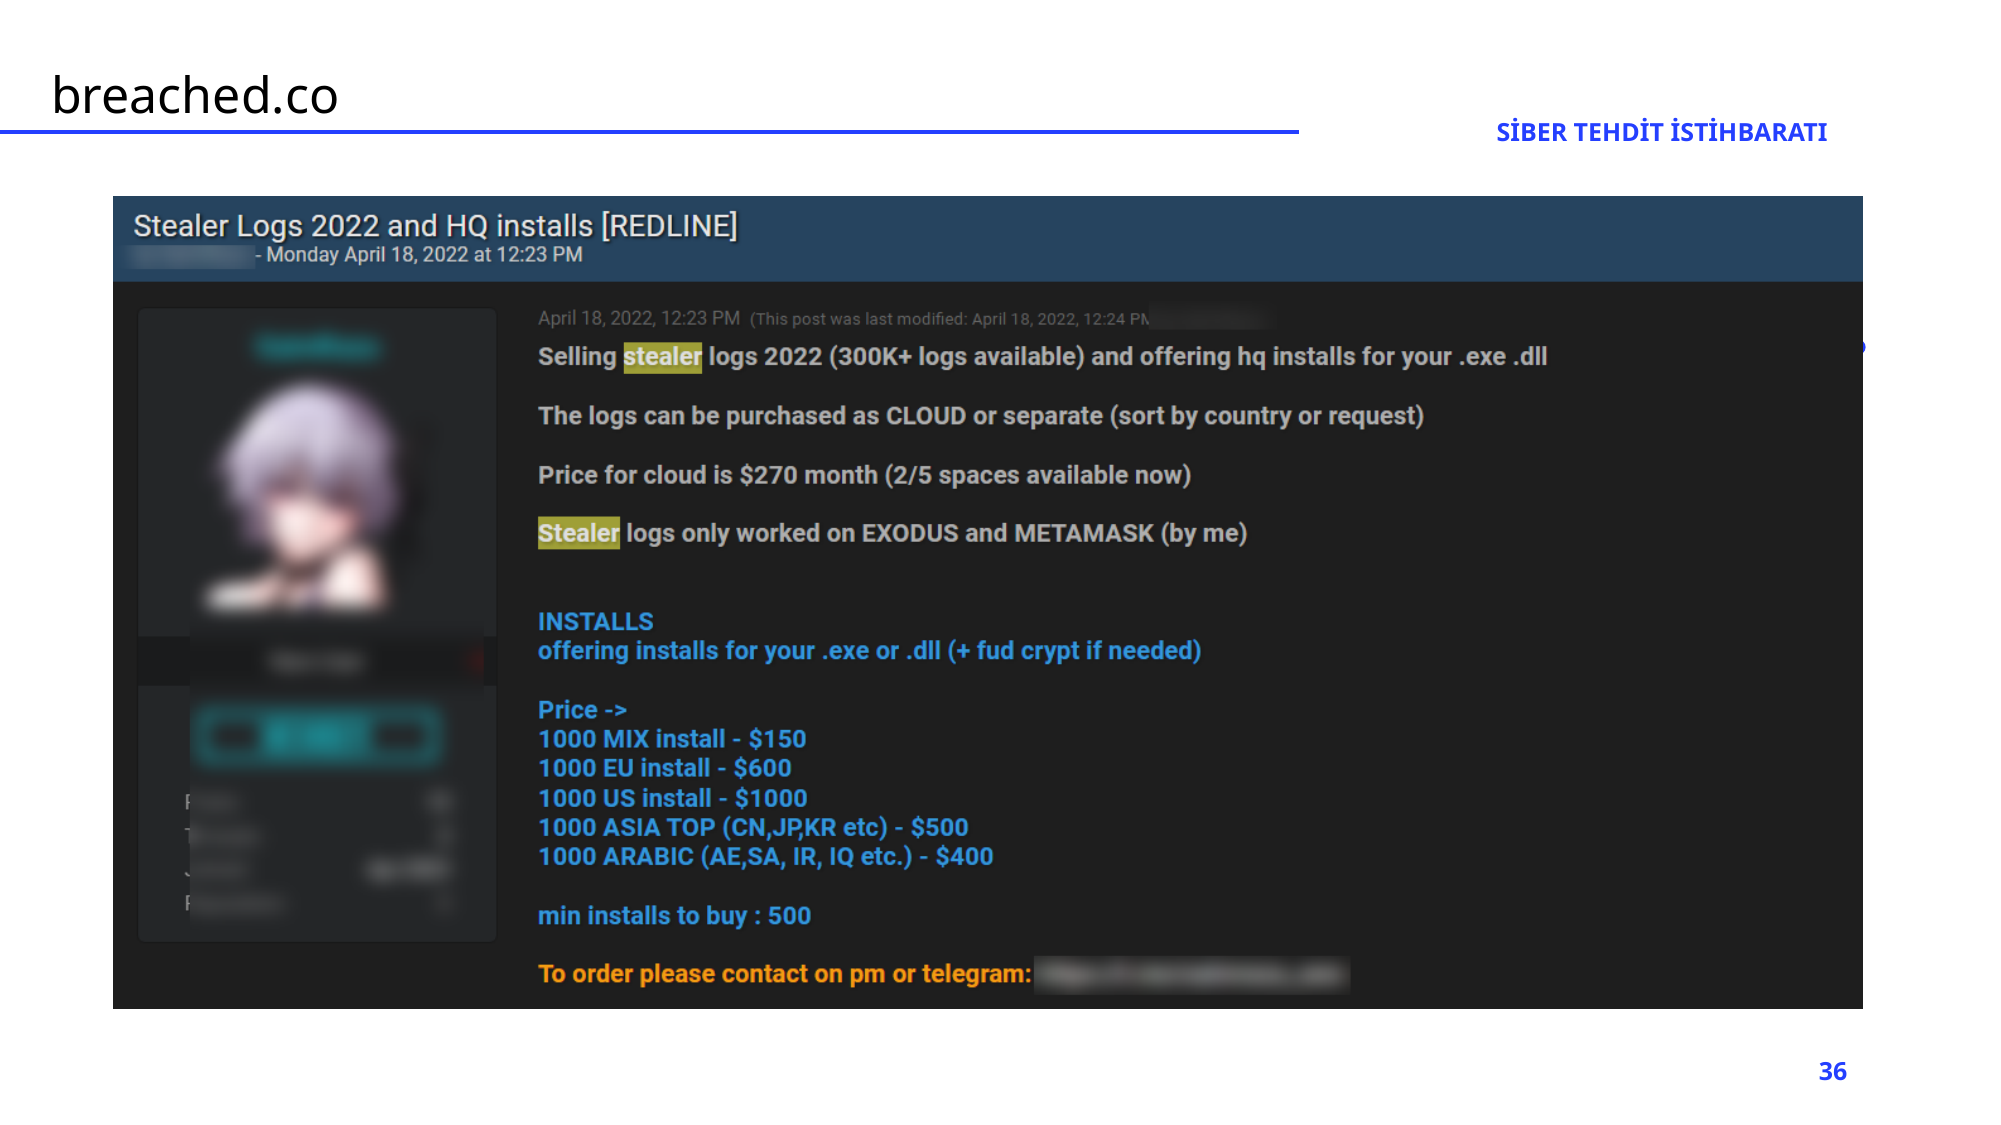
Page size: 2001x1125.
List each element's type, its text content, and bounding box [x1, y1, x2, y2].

text_box SİBER TEHDİT İSTİHBARATI [1324, 101, 2000, 162]
text_box breached.co [36, 56, 423, 132]
slide_number 36 [1412, 1042, 1863, 1103]
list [113, 196, 1863, 1009]
